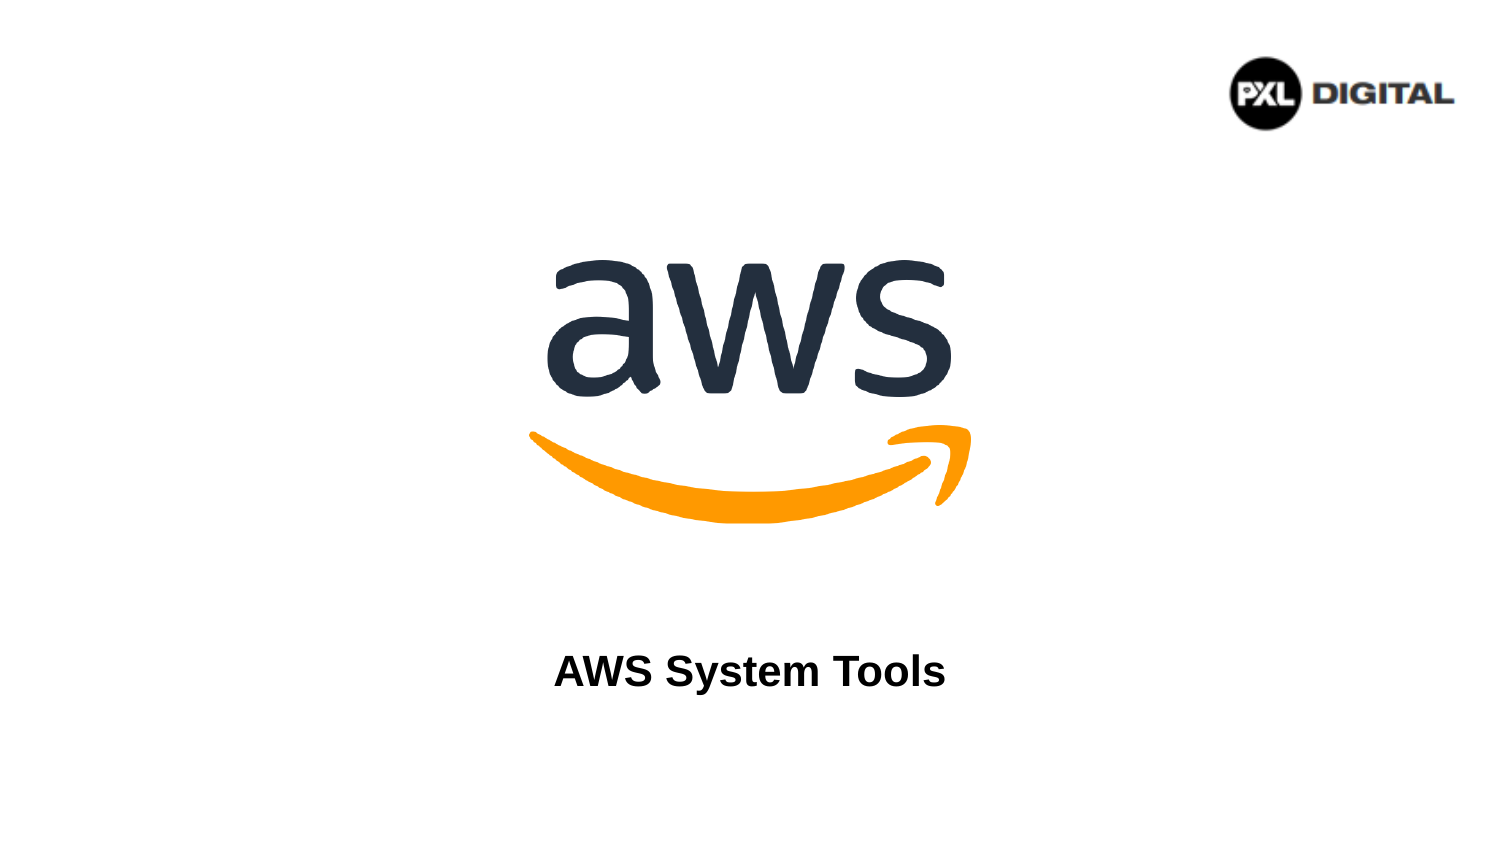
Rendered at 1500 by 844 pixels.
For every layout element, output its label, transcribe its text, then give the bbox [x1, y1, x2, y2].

picture [311, 160, 1188, 622]
text_box [75, 29, 1425, 170]
picture [1200, 28, 1486, 153]
text_box AWS System Tools [102, 620, 1397, 836]
